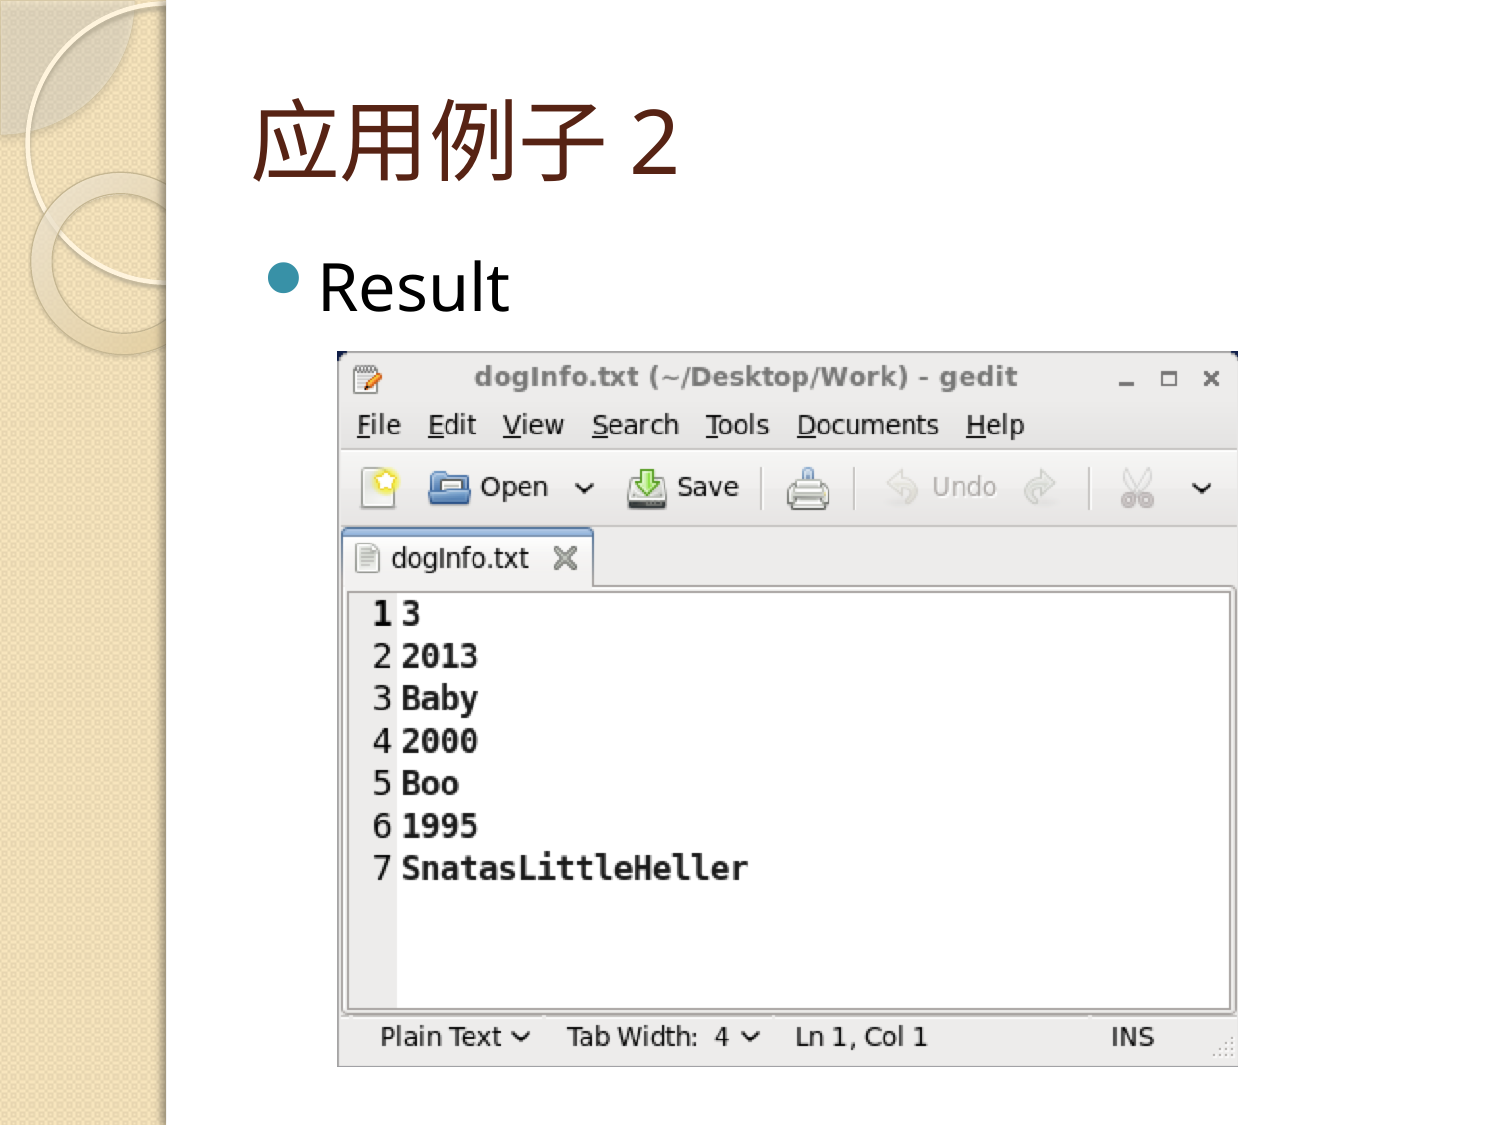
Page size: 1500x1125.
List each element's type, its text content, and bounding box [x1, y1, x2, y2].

title 应用例子2 [235, 45, 1466, 233]
picture [337, 351, 1238, 1068]
list Result [235, 237, 1466, 1025]
